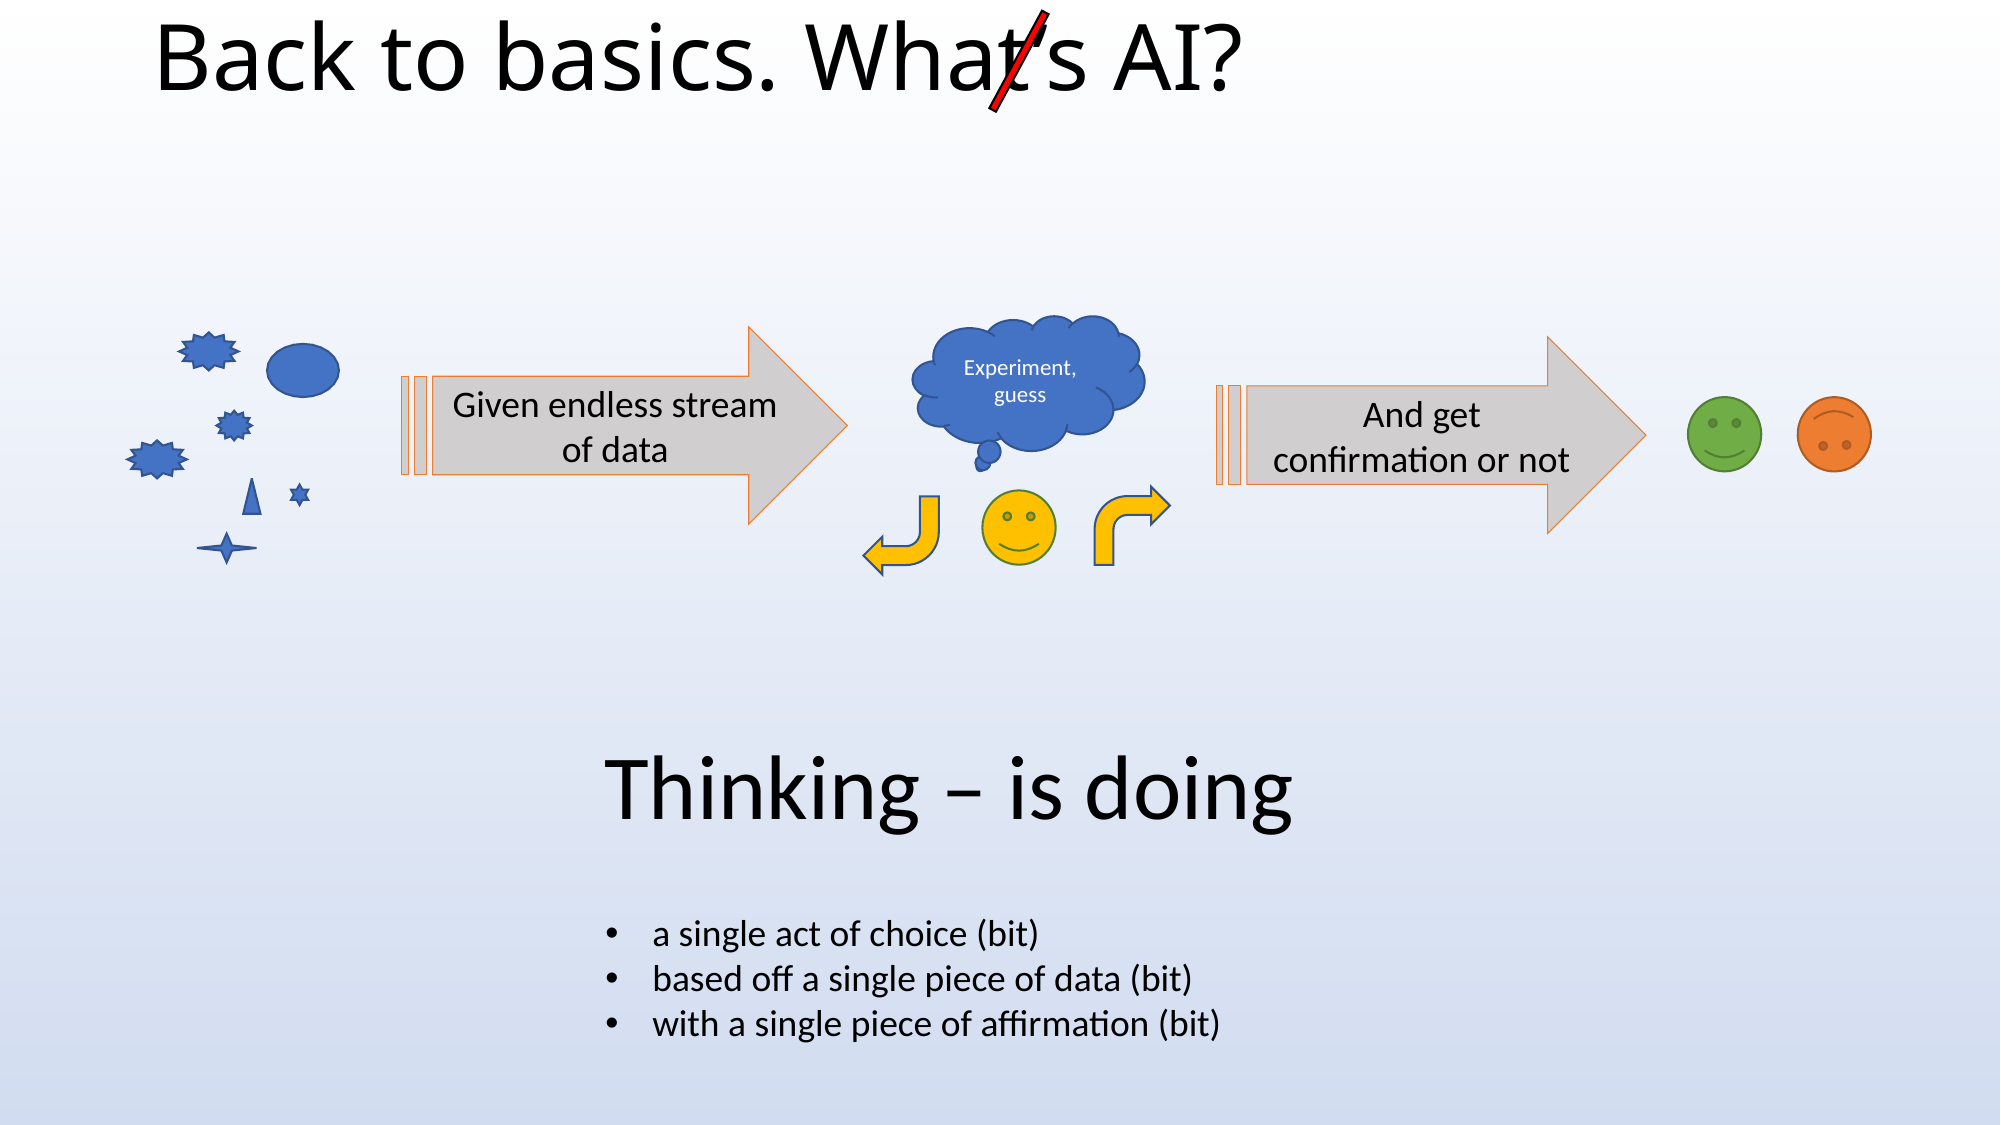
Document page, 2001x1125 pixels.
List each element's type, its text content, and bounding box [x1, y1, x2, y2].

text_box Given endless stream of data [414, 376, 427, 475]
text_box And get confirmation or not [1228, 385, 1241, 485]
text_box [176, 331, 242, 372]
text_box [214, 409, 254, 443]
text_box [981, 489, 1057, 566]
text_box Given endless stream of data [401, 376, 409, 475]
title Back to basics. What’s AI? [137, 0, 1863, 122]
text_box [987, 9, 1050, 114]
text_box [289, 482, 310, 508]
text_box [861, 495, 940, 577]
text_box [1093, 484, 1172, 566]
text_box [1686, 396, 1763, 473]
text_box [241, 478, 262, 515]
text_box [265, 342, 340, 399]
text_box [196, 531, 257, 566]
text_box Experiment, guess [911, 315, 1146, 473]
text_box Thinking – is doing [589, 721, 1311, 846]
text_box a single act of choice (bit) based off a single piece of data (bit) with a single piece of affirmation (bit) [590, 902, 1237, 1052]
text_box Given endless stream of data [432, 325, 849, 526]
text_box [124, 438, 190, 480]
text_box And get confirmation or not [1246, 335, 1647, 535]
text_box [1796, 396, 1872, 473]
text_box And get confirmation or not [1216, 385, 1223, 485]
